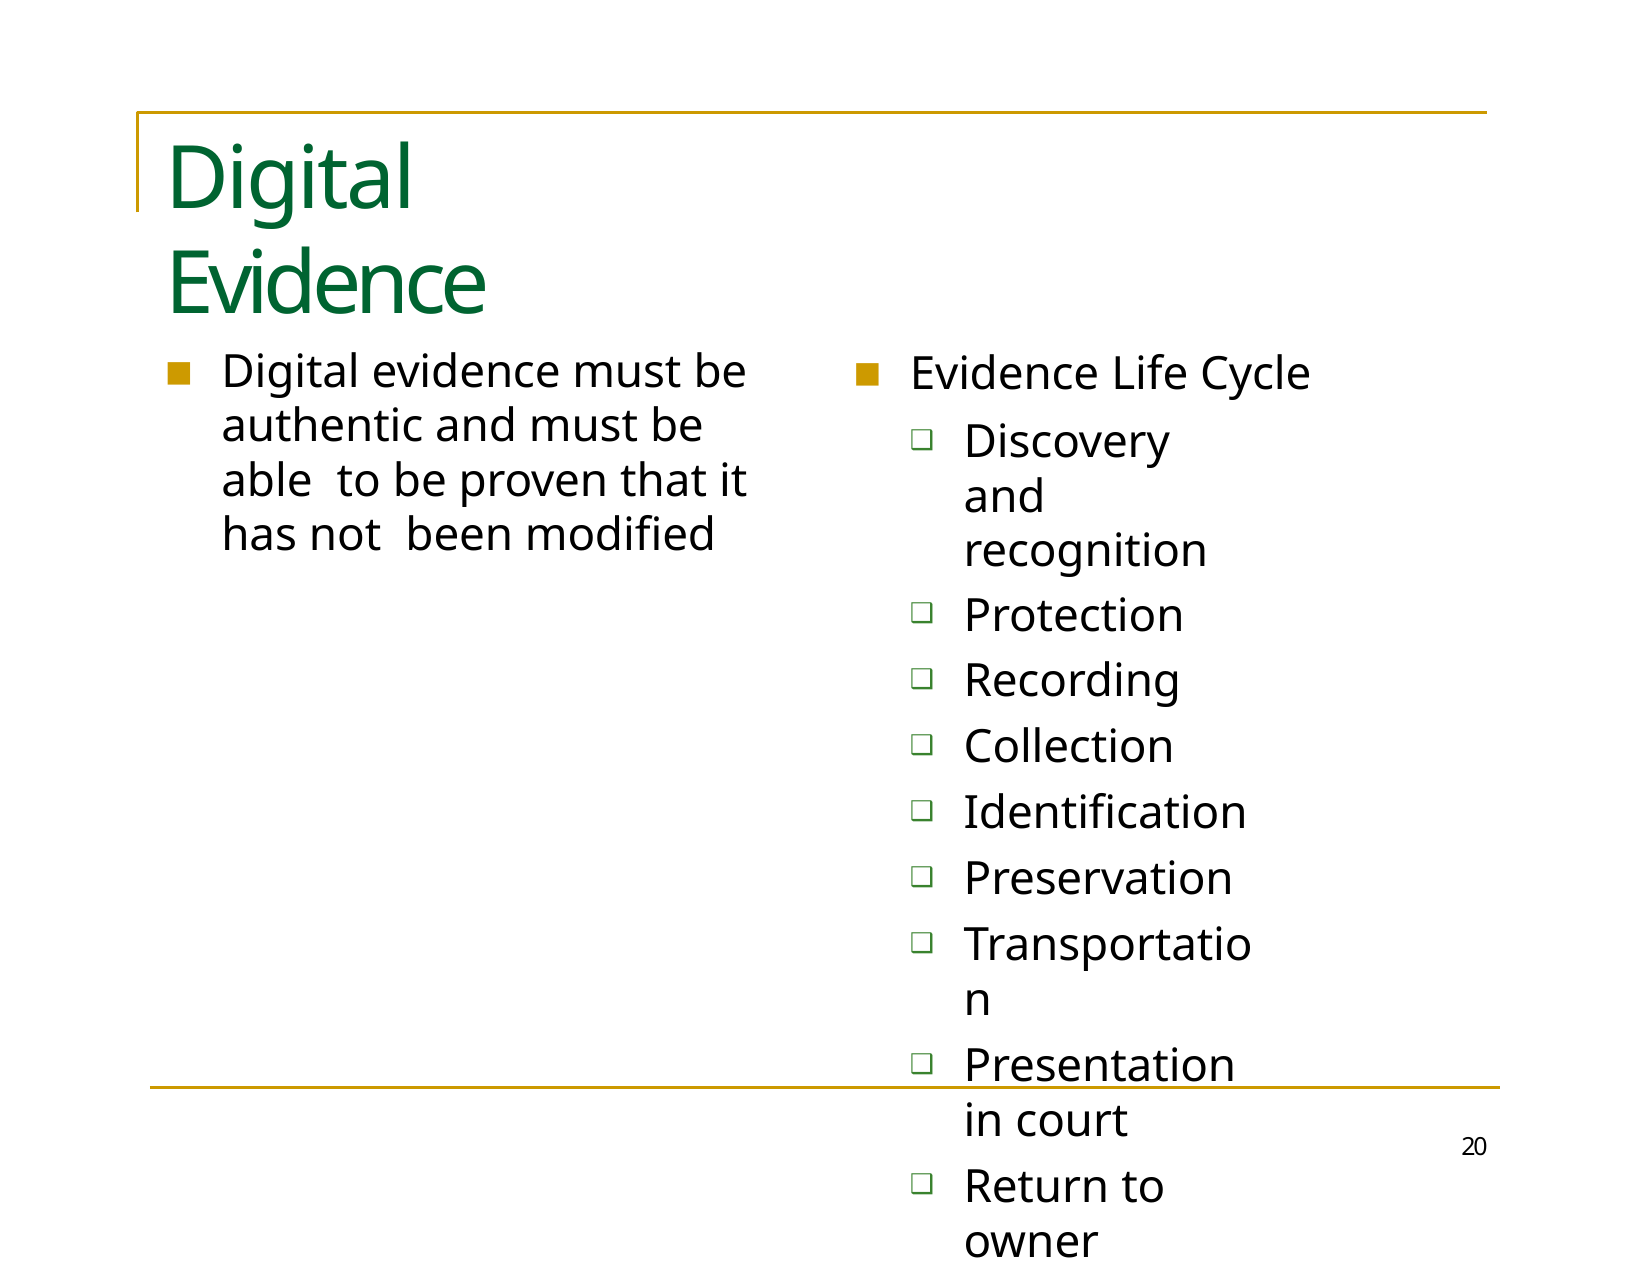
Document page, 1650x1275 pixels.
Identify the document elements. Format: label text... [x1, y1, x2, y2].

list Evidence Life Cycle Discovery and recognition Protection Recording Collection Identification Preservation Transportation Presentation in court Return to owner [851, 330, 1387, 1267]
slide_number 20 [1455, 1136, 1491, 1275]
text_box Digital evidence must be authentic and must be able to be proven that it has not been modified [162, 341, 775, 562]
title Digital Evidence [162, 118, 734, 334]
